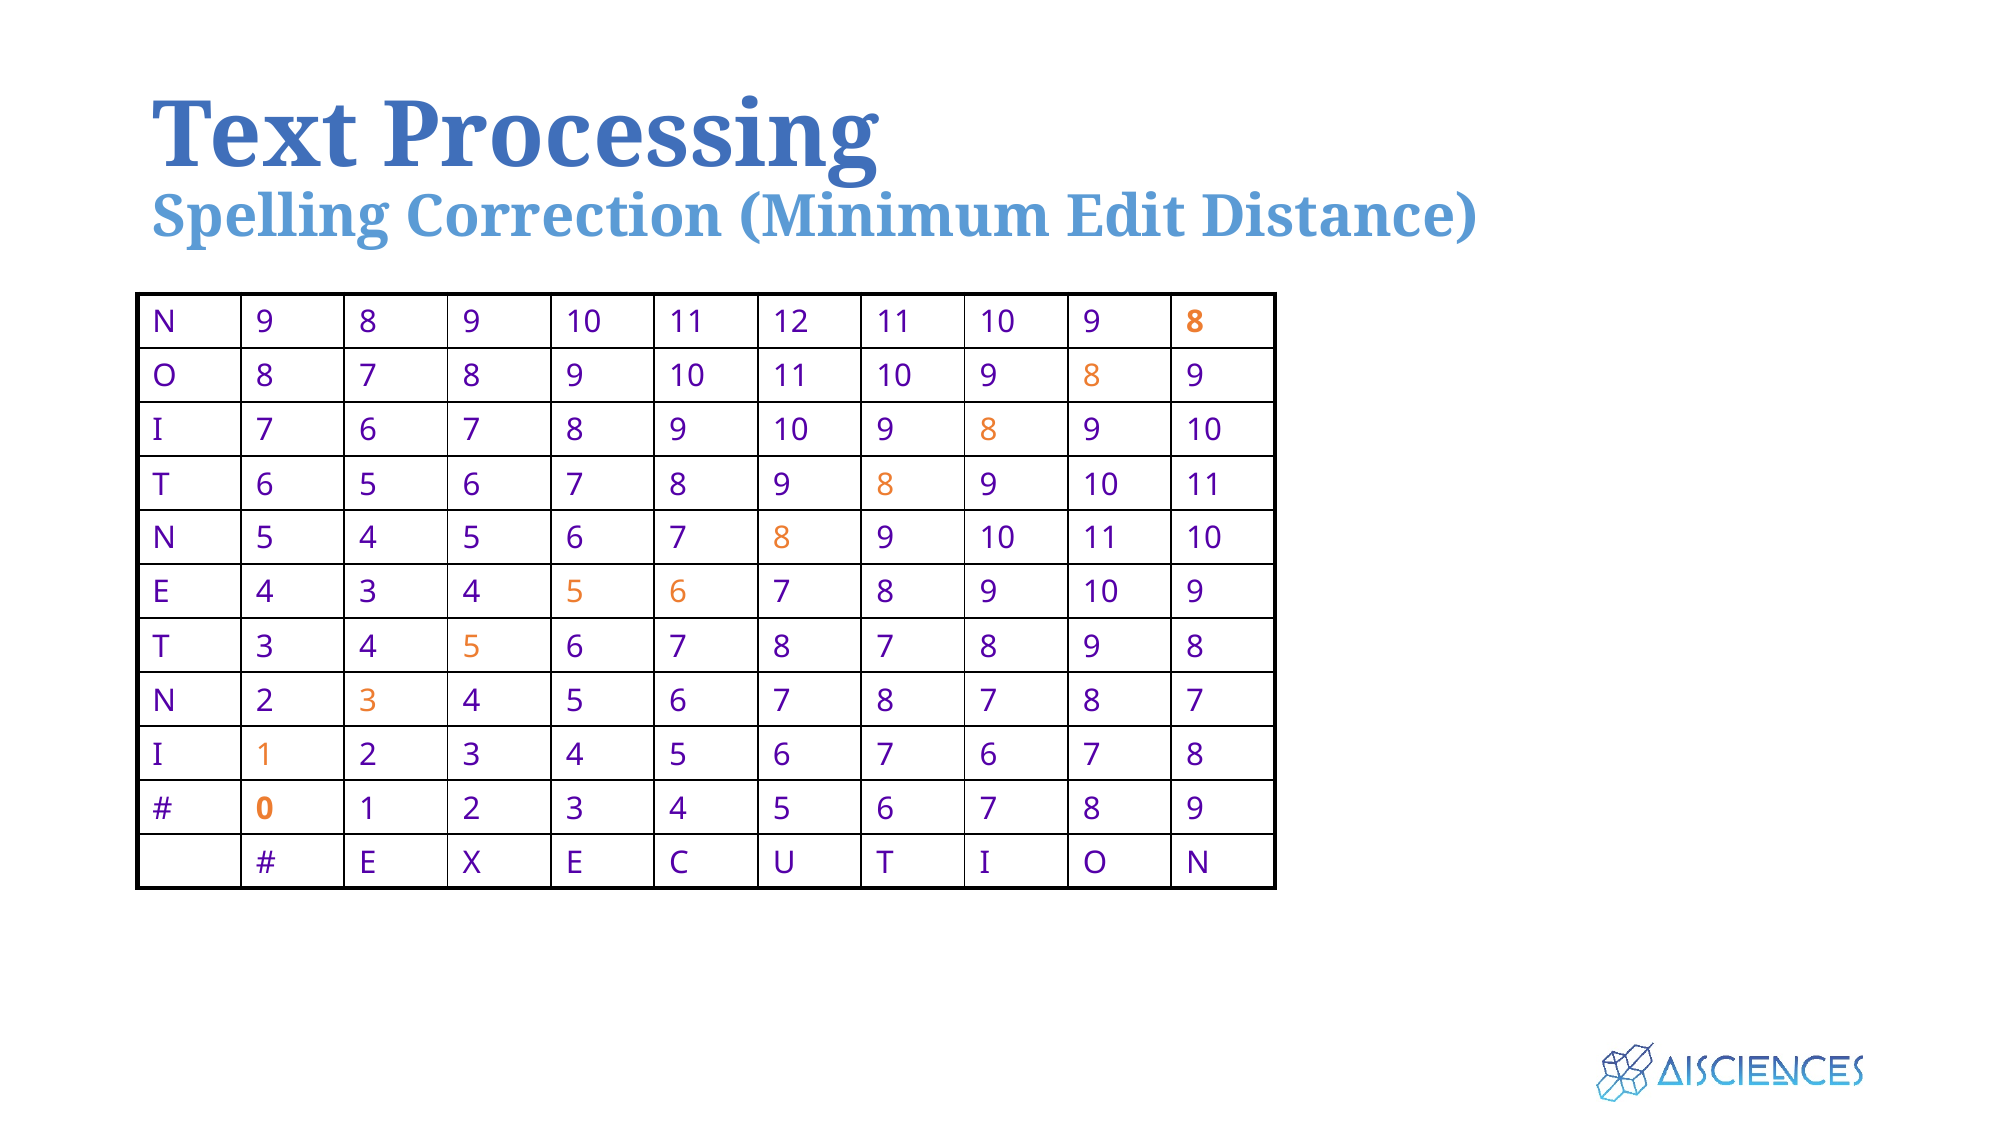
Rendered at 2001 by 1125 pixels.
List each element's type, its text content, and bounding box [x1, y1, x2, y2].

table_cell 6 [655, 673, 757, 725]
table_header 9 [1069, 296, 1170, 347]
table_cell 5 [345, 457, 447, 509]
table_cell 8 [1172, 727, 1273, 779]
table_cell 9 [1172, 349, 1273, 401]
table_cell 1 [242, 727, 343, 779]
table_cell 10 [759, 403, 860, 455]
table_cell 9 [552, 349, 653, 401]
table_cell 5 [759, 781, 860, 833]
table_cell 6 [862, 781, 964, 833]
table_header 8 [1172, 296, 1273, 347]
table_cell [140, 835, 240, 886]
table_cell 6 [552, 511, 653, 563]
table_cell 2 [448, 781, 550, 833]
table_cell 0 [242, 781, 343, 833]
table_cell 2 [345, 727, 447, 779]
table_cell 7 [862, 619, 964, 671]
table_cell 8 [1069, 349, 1170, 401]
table_cell E [345, 835, 447, 886]
table_cell 6 [655, 565, 757, 617]
table_cell 9 [965, 349, 1067, 401]
table_cell 8 [965, 403, 1067, 455]
table_cell 11 [1172, 457, 1273, 509]
table_cell # [242, 835, 343, 886]
table_cell 10 [1172, 511, 1273, 563]
table_cell 7 [448, 403, 550, 455]
table_cell 8 [1172, 619, 1273, 671]
table_cell 10 [965, 511, 1067, 563]
table_cell 9 [1172, 781, 1273, 833]
table_cell 8 [862, 673, 964, 725]
table_cell 8 [1069, 781, 1170, 833]
table_cell X [448, 835, 550, 886]
table_cell 7 [1069, 727, 1170, 779]
table_cell 4 [552, 727, 653, 779]
table_cell T [140, 457, 240, 509]
table_cell 6 [552, 619, 653, 671]
table_cell 7 [759, 673, 860, 725]
table_cell 8 [655, 457, 757, 509]
table_cell 7 [345, 349, 447, 401]
table_cell 3 [552, 781, 653, 833]
table_cell N [140, 511, 240, 563]
table_cell 5 [552, 565, 653, 617]
table_cell 2 [242, 673, 343, 725]
table_cell 7 [242, 403, 343, 455]
table_cell 4 [448, 565, 550, 617]
table_cell T [140, 619, 240, 671]
table_cell 11 [1069, 511, 1170, 563]
table_cell 4 [345, 619, 447, 671]
table_cell 3 [448, 727, 550, 779]
table_header 9 [448, 296, 550, 347]
table_cell # [140, 781, 240, 833]
table_cell O [140, 349, 240, 401]
table_cell 10 [862, 349, 964, 401]
table_cell 9 [655, 403, 757, 455]
table_cell 11 [759, 349, 860, 401]
table_cell 5 [448, 619, 550, 671]
table_cell E [552, 835, 653, 886]
table_cell 8 [242, 349, 343, 401]
table_cell 9 [1069, 619, 1170, 671]
table_cell 8 [862, 565, 964, 617]
table_cell 5 [242, 511, 343, 563]
table_cell 7 [1172, 673, 1273, 725]
table_header 12 [759, 296, 860, 347]
table_cell N [140, 673, 240, 725]
table_cell 7 [862, 727, 964, 779]
table_cell 8 [759, 619, 860, 671]
table_cell N [1172, 835, 1273, 886]
table_header N [140, 296, 240, 347]
table_cell 7 [965, 781, 1067, 833]
table_cell 7 [965, 673, 1067, 725]
table_cell I [140, 727, 240, 779]
table_cell 5 [448, 511, 550, 563]
table_cell 9 [965, 457, 1067, 509]
table_cell 8 [1069, 673, 1170, 725]
table_cell 6 [242, 457, 343, 509]
table_cell O [1069, 835, 1170, 886]
table_cell 7 [552, 457, 653, 509]
table_header 10 [552, 296, 653, 347]
table_cell 5 [552, 673, 653, 725]
table_cell 9 [1069, 403, 1170, 455]
table_cell I [140, 403, 240, 455]
table_cell 4 [345, 511, 447, 563]
table_cell C [655, 835, 757, 886]
table_cell 6 [345, 403, 447, 455]
table_cell U [759, 835, 860, 886]
table_cell 3 [345, 673, 447, 725]
table_cell 7 [655, 619, 757, 671]
table_header 10 [965, 296, 1067, 347]
table_cell 1 [345, 781, 447, 833]
picture [1596, 1042, 1863, 1102]
table_cell 10 [1069, 457, 1170, 509]
table_cell 10 [1172, 403, 1273, 455]
table_cell 4 [448, 673, 550, 725]
table_cell 6 [965, 727, 1067, 779]
table_cell 9 [759, 457, 860, 509]
table_cell 7 [759, 565, 860, 617]
table_header 9 [242, 296, 343, 347]
table_cell 8 [448, 349, 550, 401]
table_cell 3 [345, 565, 447, 617]
table_cell 7 [655, 511, 757, 563]
table_cell 9 [862, 511, 964, 563]
table_cell 8 [552, 403, 653, 455]
table_header 8 [345, 296, 447, 347]
table_cell 8 [759, 511, 860, 563]
table_cell 9 [965, 565, 1067, 617]
table_cell 6 [759, 727, 860, 779]
table_cell E [140, 565, 240, 617]
table_cell 9 [862, 403, 964, 455]
table_header 11 [655, 296, 757, 347]
table_cell 10 [1069, 565, 1170, 617]
table_cell 9 [1172, 565, 1273, 617]
table_cell 3 [242, 619, 343, 671]
table_cell 4 [655, 781, 757, 833]
table_cell T [862, 835, 964, 886]
table_header 11 [862, 296, 964, 347]
table_cell 6 [448, 457, 550, 509]
table_cell 8 [862, 457, 964, 509]
table_cell 5 [655, 727, 757, 779]
table_cell I [965, 835, 1067, 886]
title Text Processing Spelling Correction (Minimum Edit Distance) [137, 59, 1863, 278]
table_cell 10 [655, 349, 757, 401]
table_cell 4 [242, 565, 343, 617]
table_cell 8 [965, 619, 1067, 671]
